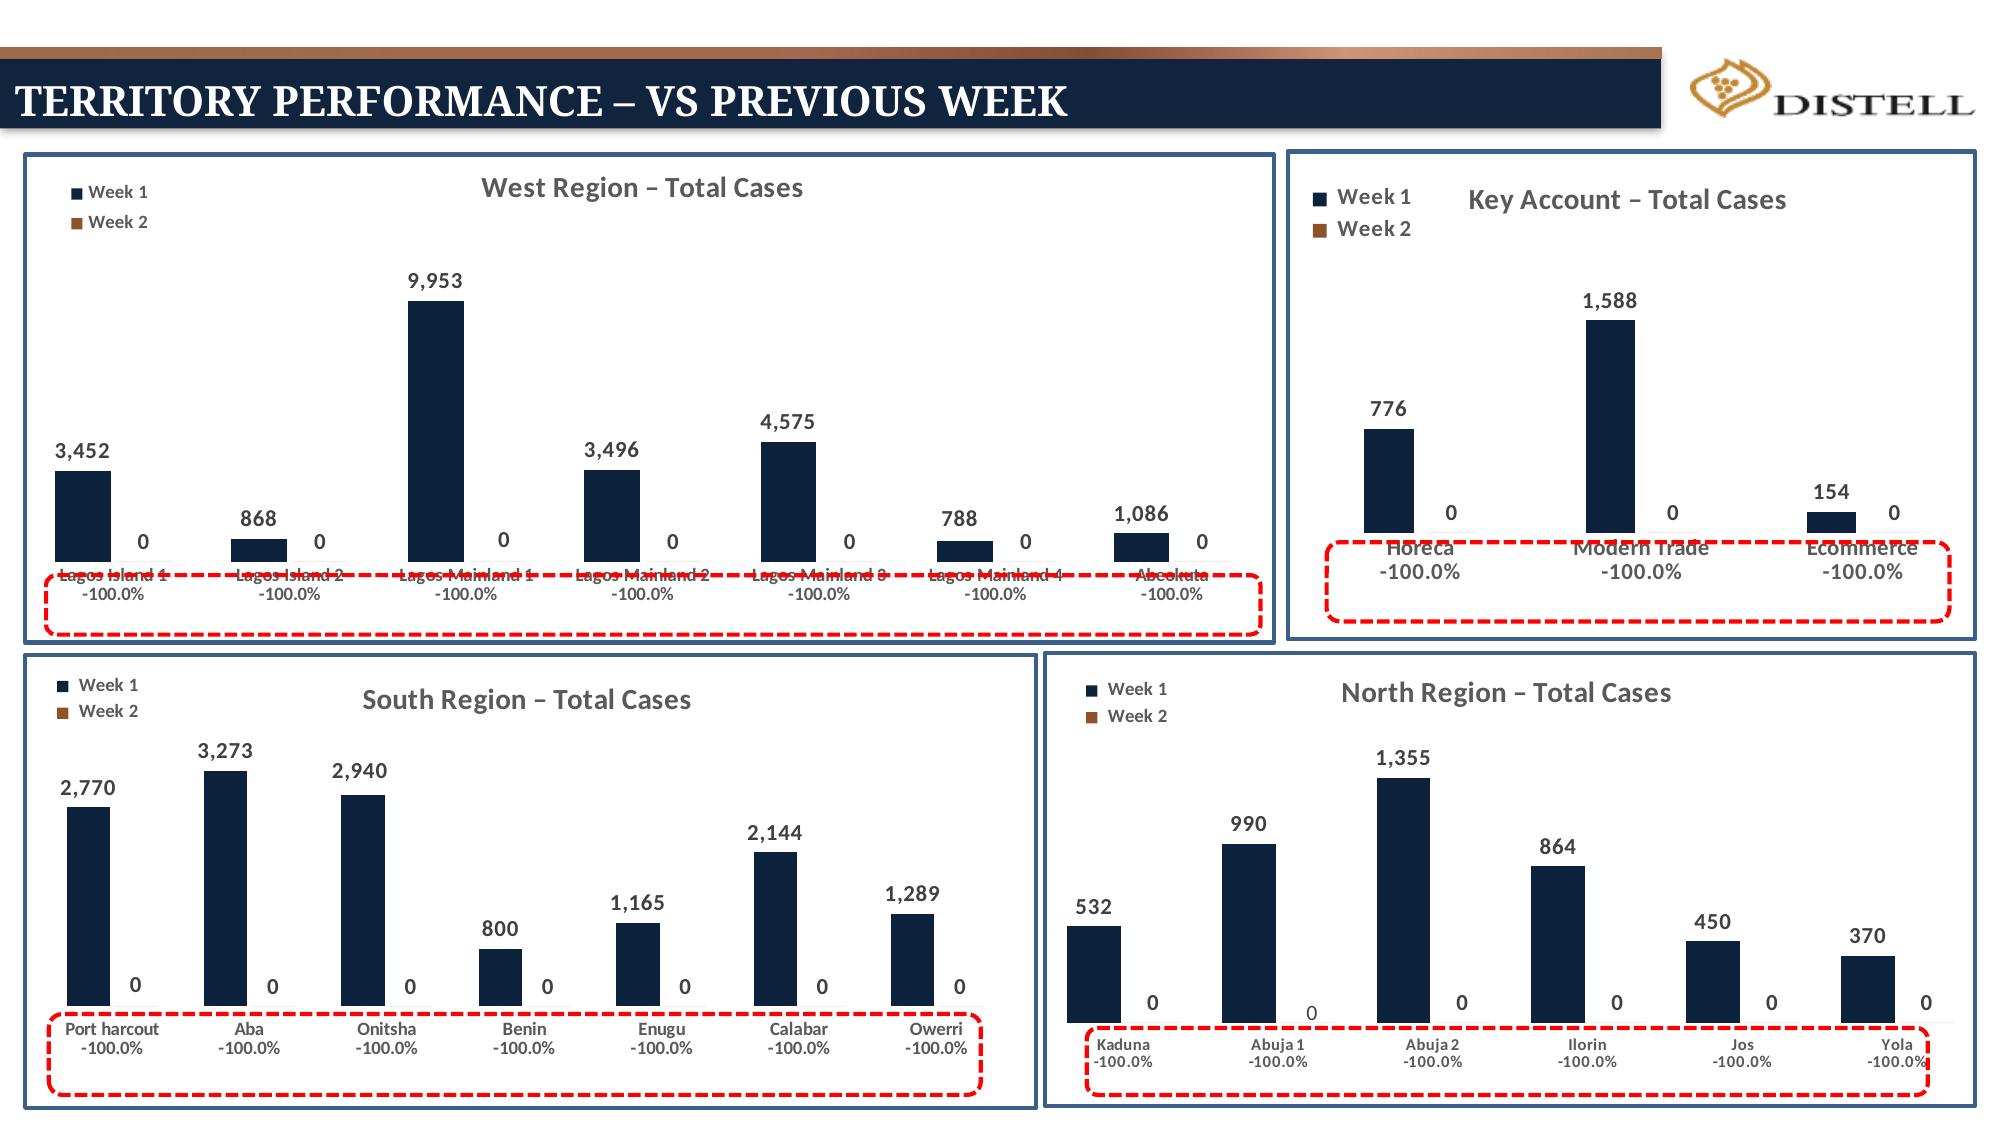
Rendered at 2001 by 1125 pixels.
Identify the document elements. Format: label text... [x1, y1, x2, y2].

text_box [1265, 152, 1276, 645]
chart [24, 661, 1037, 1107]
text_box [1286, 149, 1977, 163]
picture [1690, 58, 1976, 118]
chart [1287, 161, 1976, 640]
chart [24, 148, 1976, 1100]
picture [0, 47, 1662, 59]
text_box Territory Performance – Vs Previous Week [0, 67, 1661, 119]
text_box [1267, 651, 1977, 656]
